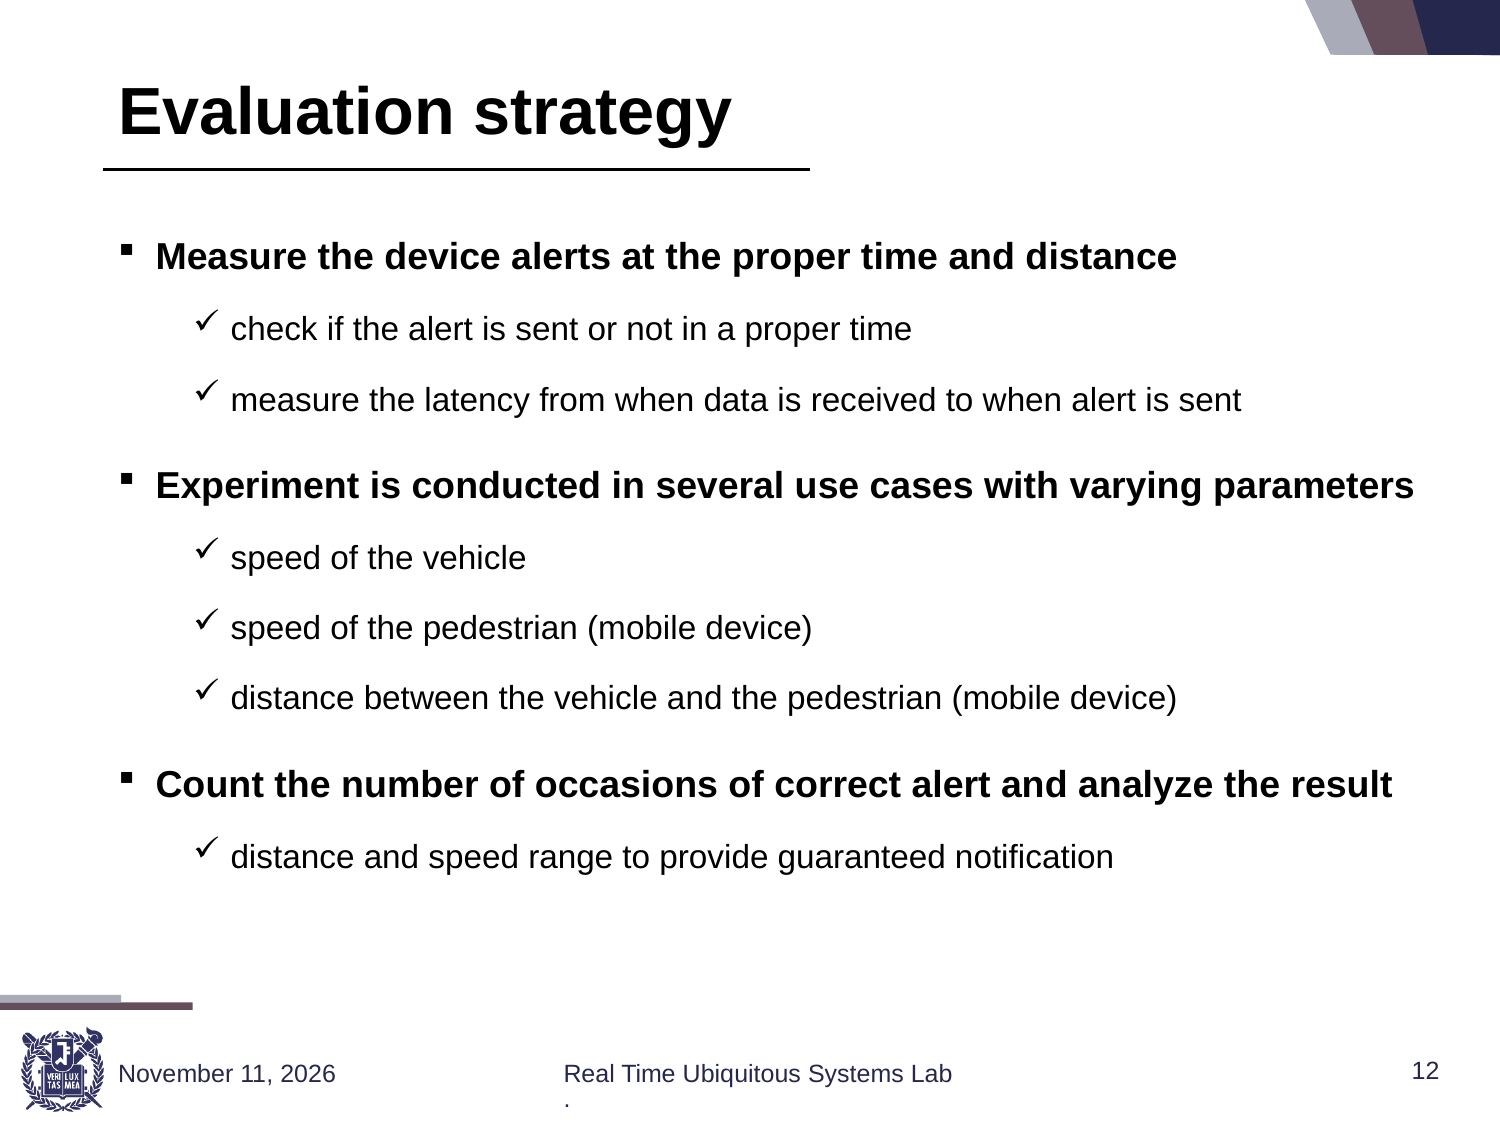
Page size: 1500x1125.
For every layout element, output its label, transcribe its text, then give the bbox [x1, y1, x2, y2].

picture [21, 1026, 104, 1112]
list Measure the device alerts at the proper time and distance check if the alert is sent or not in a proper time measure the latency from when data is received to when alert is sent Experiment is conducted in several use cases with varying parameters speed of the vehicle speed of the pedestrian (mobile device) distance between the vehicle and the pedestrian (mobile device) Count the number of occasions of correct alert and analyze the result distance and speed range to provide guaranteed notification [103, 202, 1464, 1014]
slide_number 12 [1379, 1039, 1472, 1100]
title Evaluation strategy [103, 59, 1397, 167]
footer Real Time Ubiquitous Systems Lab. [548, 1042, 974, 1103]
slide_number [103, 1042, 441, 1103]
